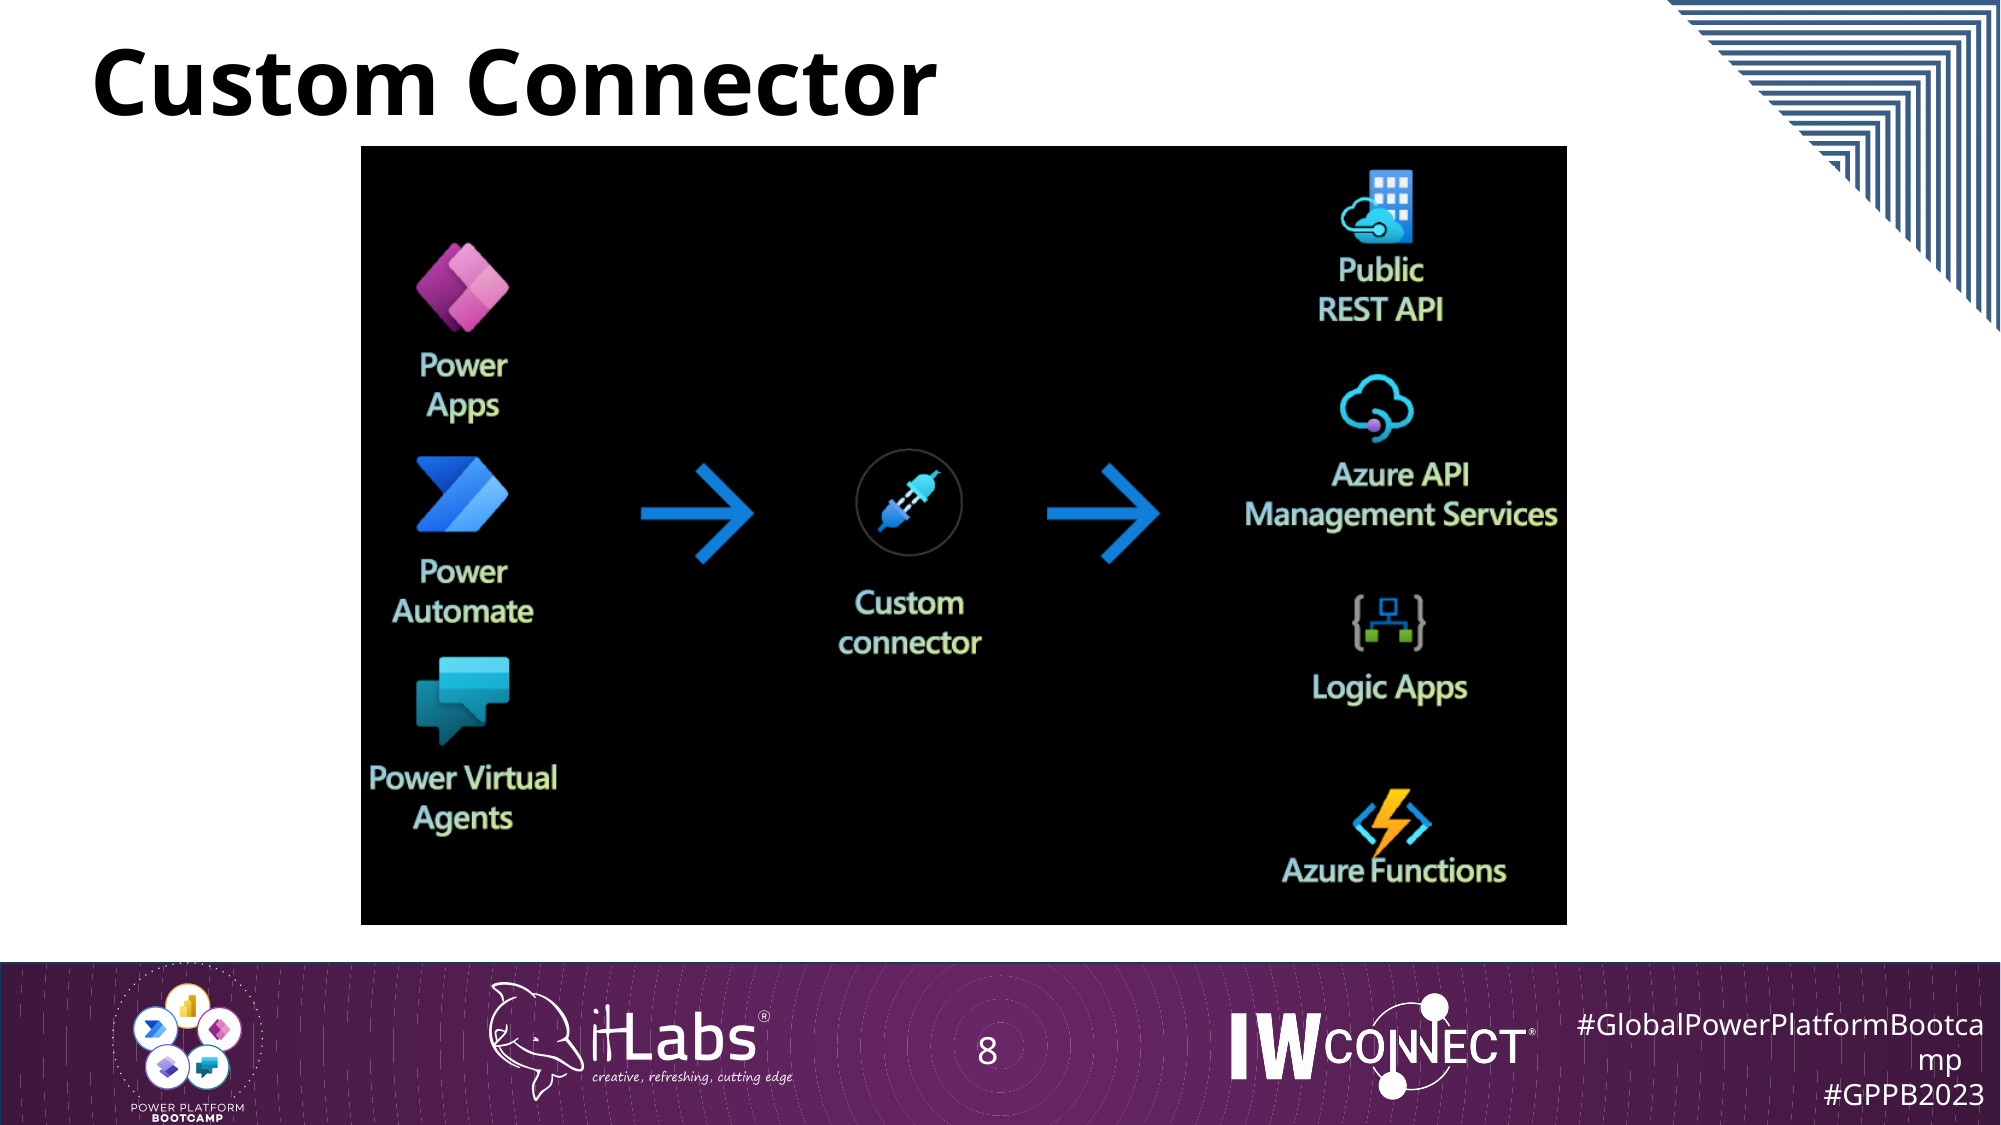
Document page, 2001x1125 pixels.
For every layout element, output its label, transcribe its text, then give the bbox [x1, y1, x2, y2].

picture [488, 981, 793, 1102]
picture [1231, 993, 1536, 1100]
picture [112, 962, 263, 1122]
text_box 8 [962, 1019, 1038, 1080]
text_box Custom Connector [75, 0, 1117, 195]
picture [1667, 0, 2001, 333]
picture [361, 146, 1567, 925]
